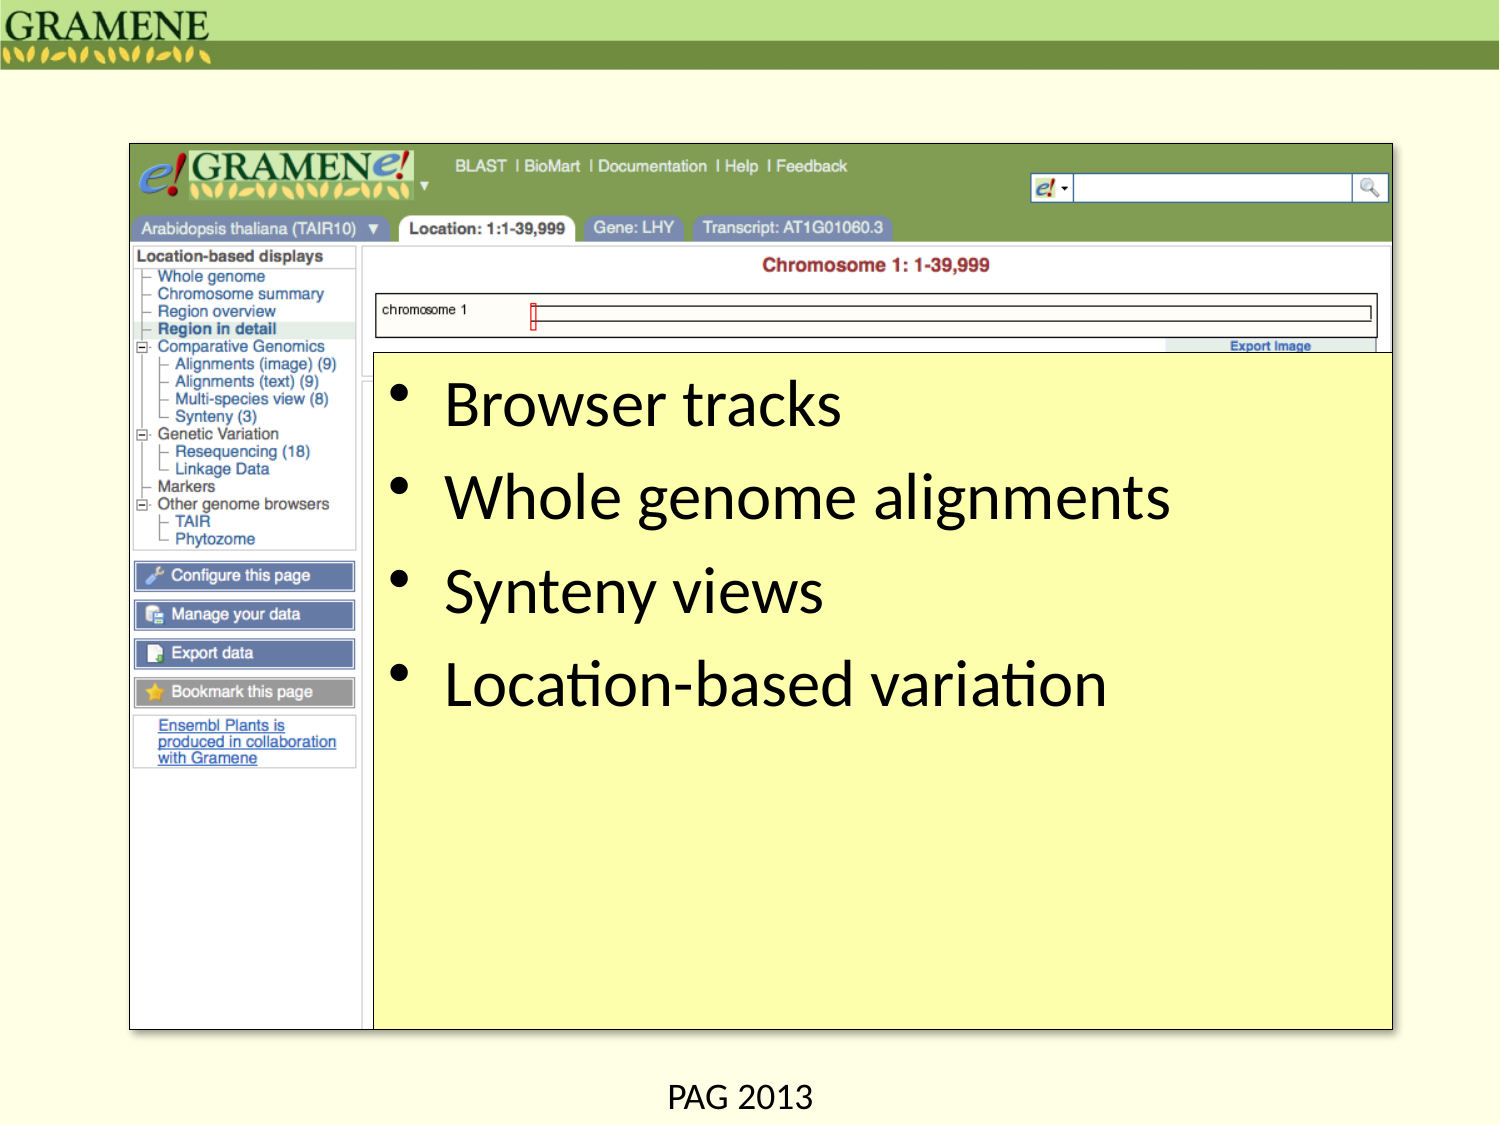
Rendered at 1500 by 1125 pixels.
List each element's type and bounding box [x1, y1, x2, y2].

picture [0, 0, 1500, 70]
picture [128, 143, 1394, 1031]
